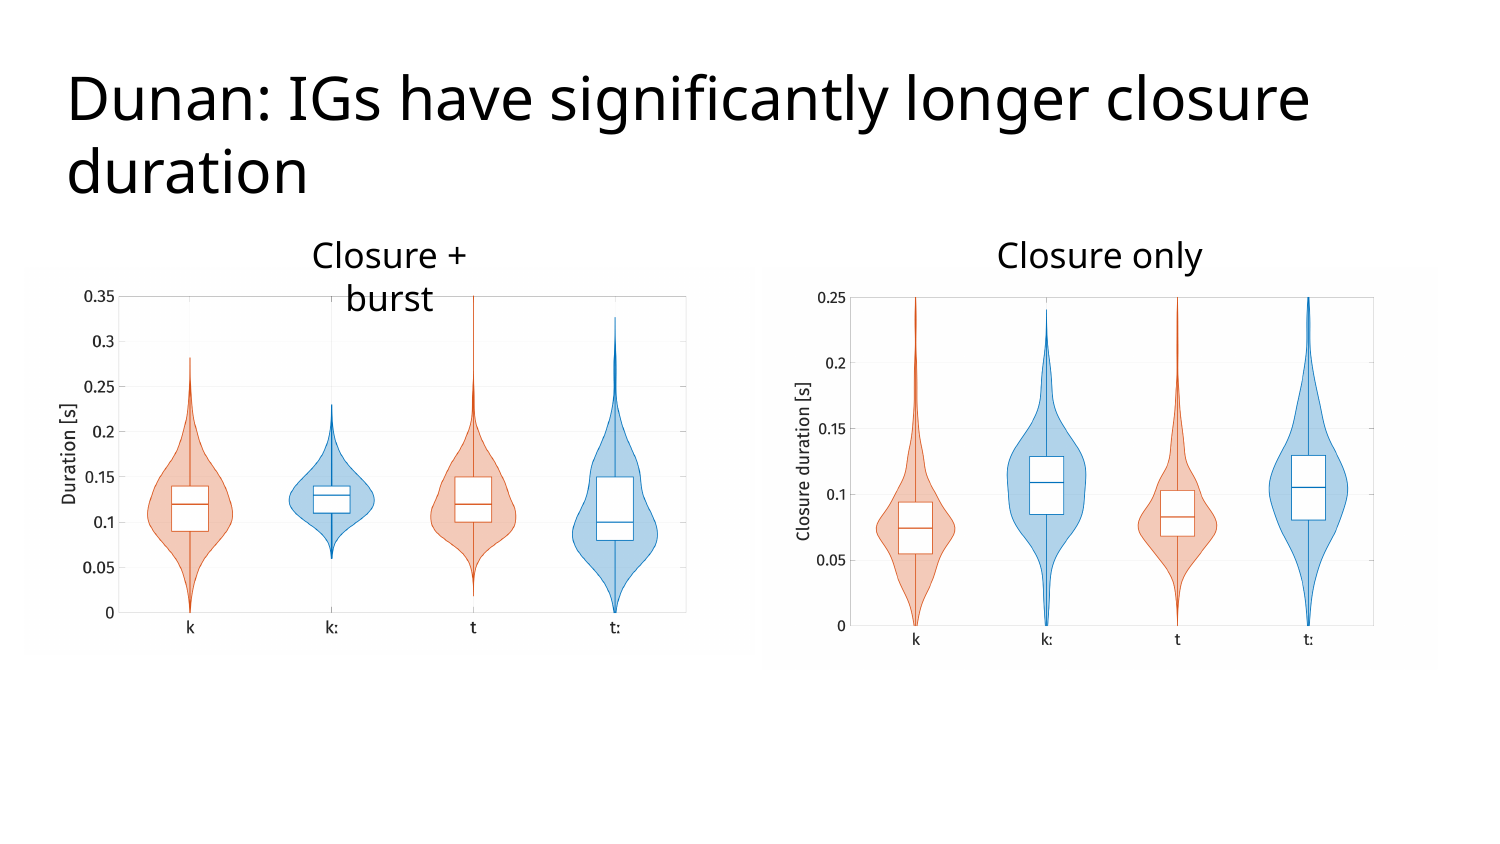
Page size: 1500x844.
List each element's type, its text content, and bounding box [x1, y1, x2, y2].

text_box Closure + burst [248, 218, 531, 266]
title Dunan: IGs have significantly longer closure duration [51, 45, 1449, 140]
picture [762, 267, 1438, 670]
text_box Closure only [958, 218, 1241, 266]
picture [24, 267, 755, 656]
